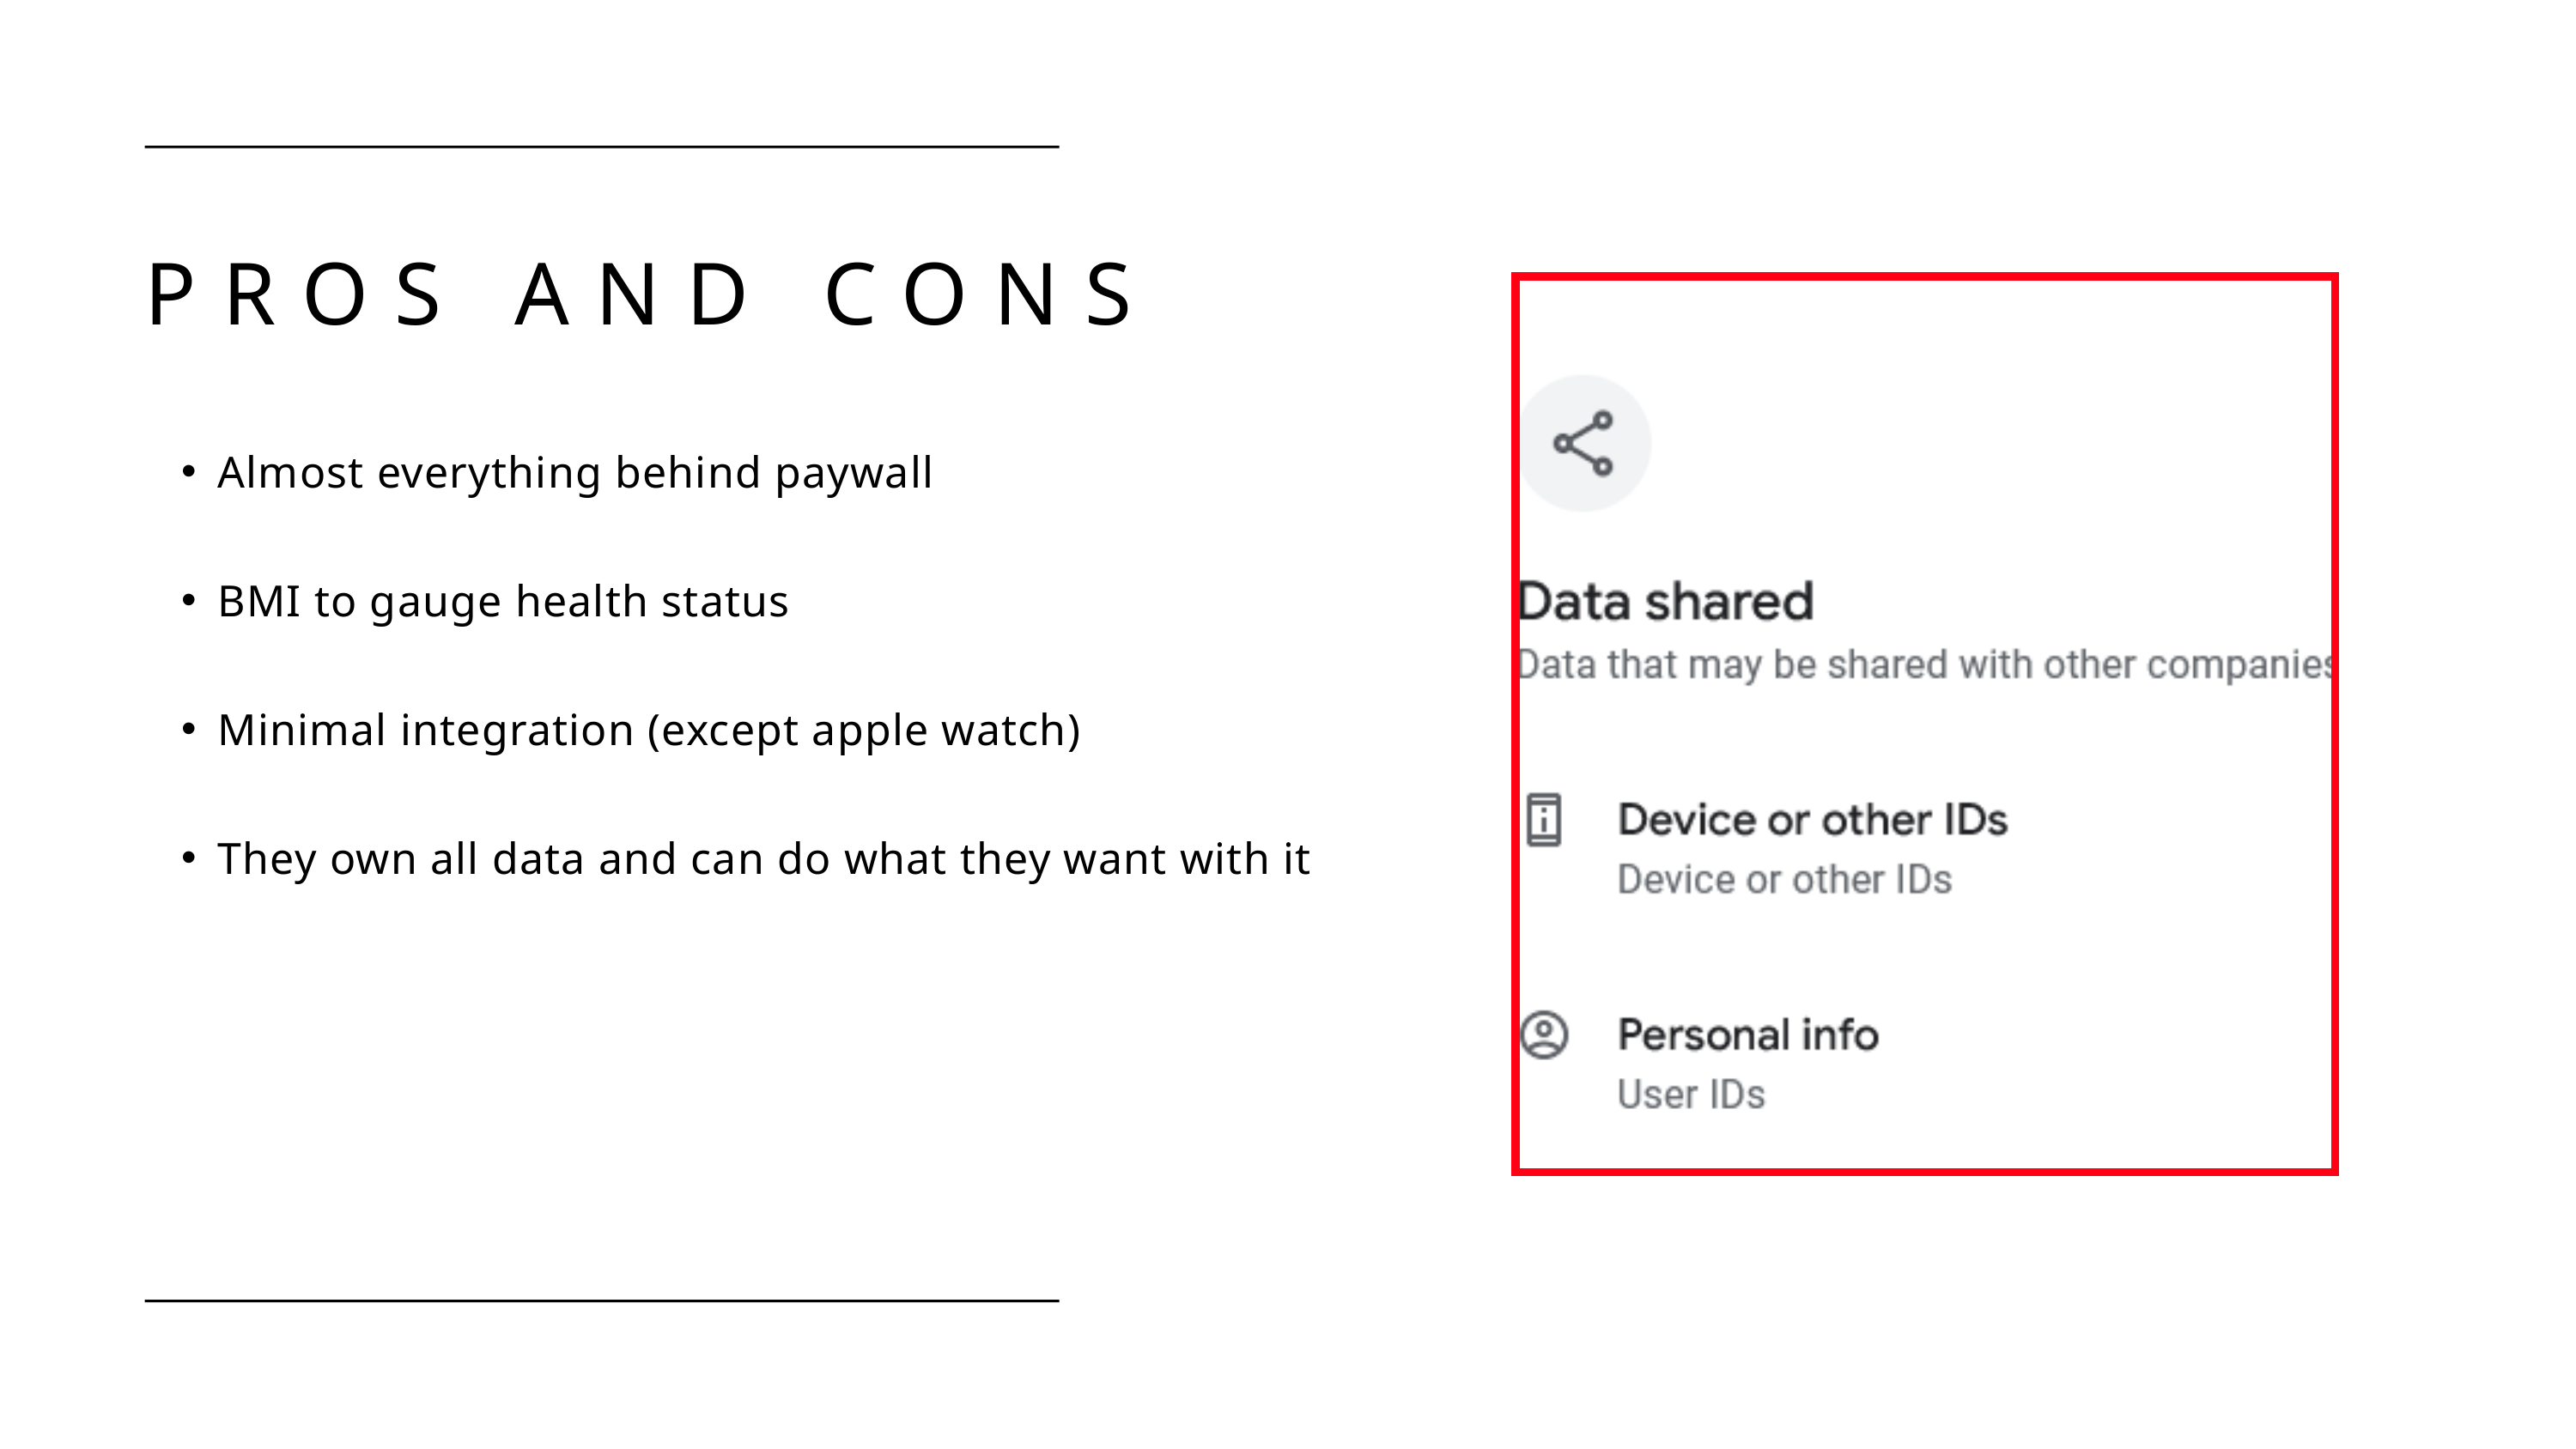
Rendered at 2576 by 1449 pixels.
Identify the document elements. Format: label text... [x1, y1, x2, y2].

text_box PROS AND CONS [144, 230, 1534, 343]
text_box Almost everything behind paywall BMI to gauge health status Minimal integration (except apple watch) They own all data and can do what they want with it [144, 432, 1534, 883]
text_box [1516, 276, 2336, 1173]
